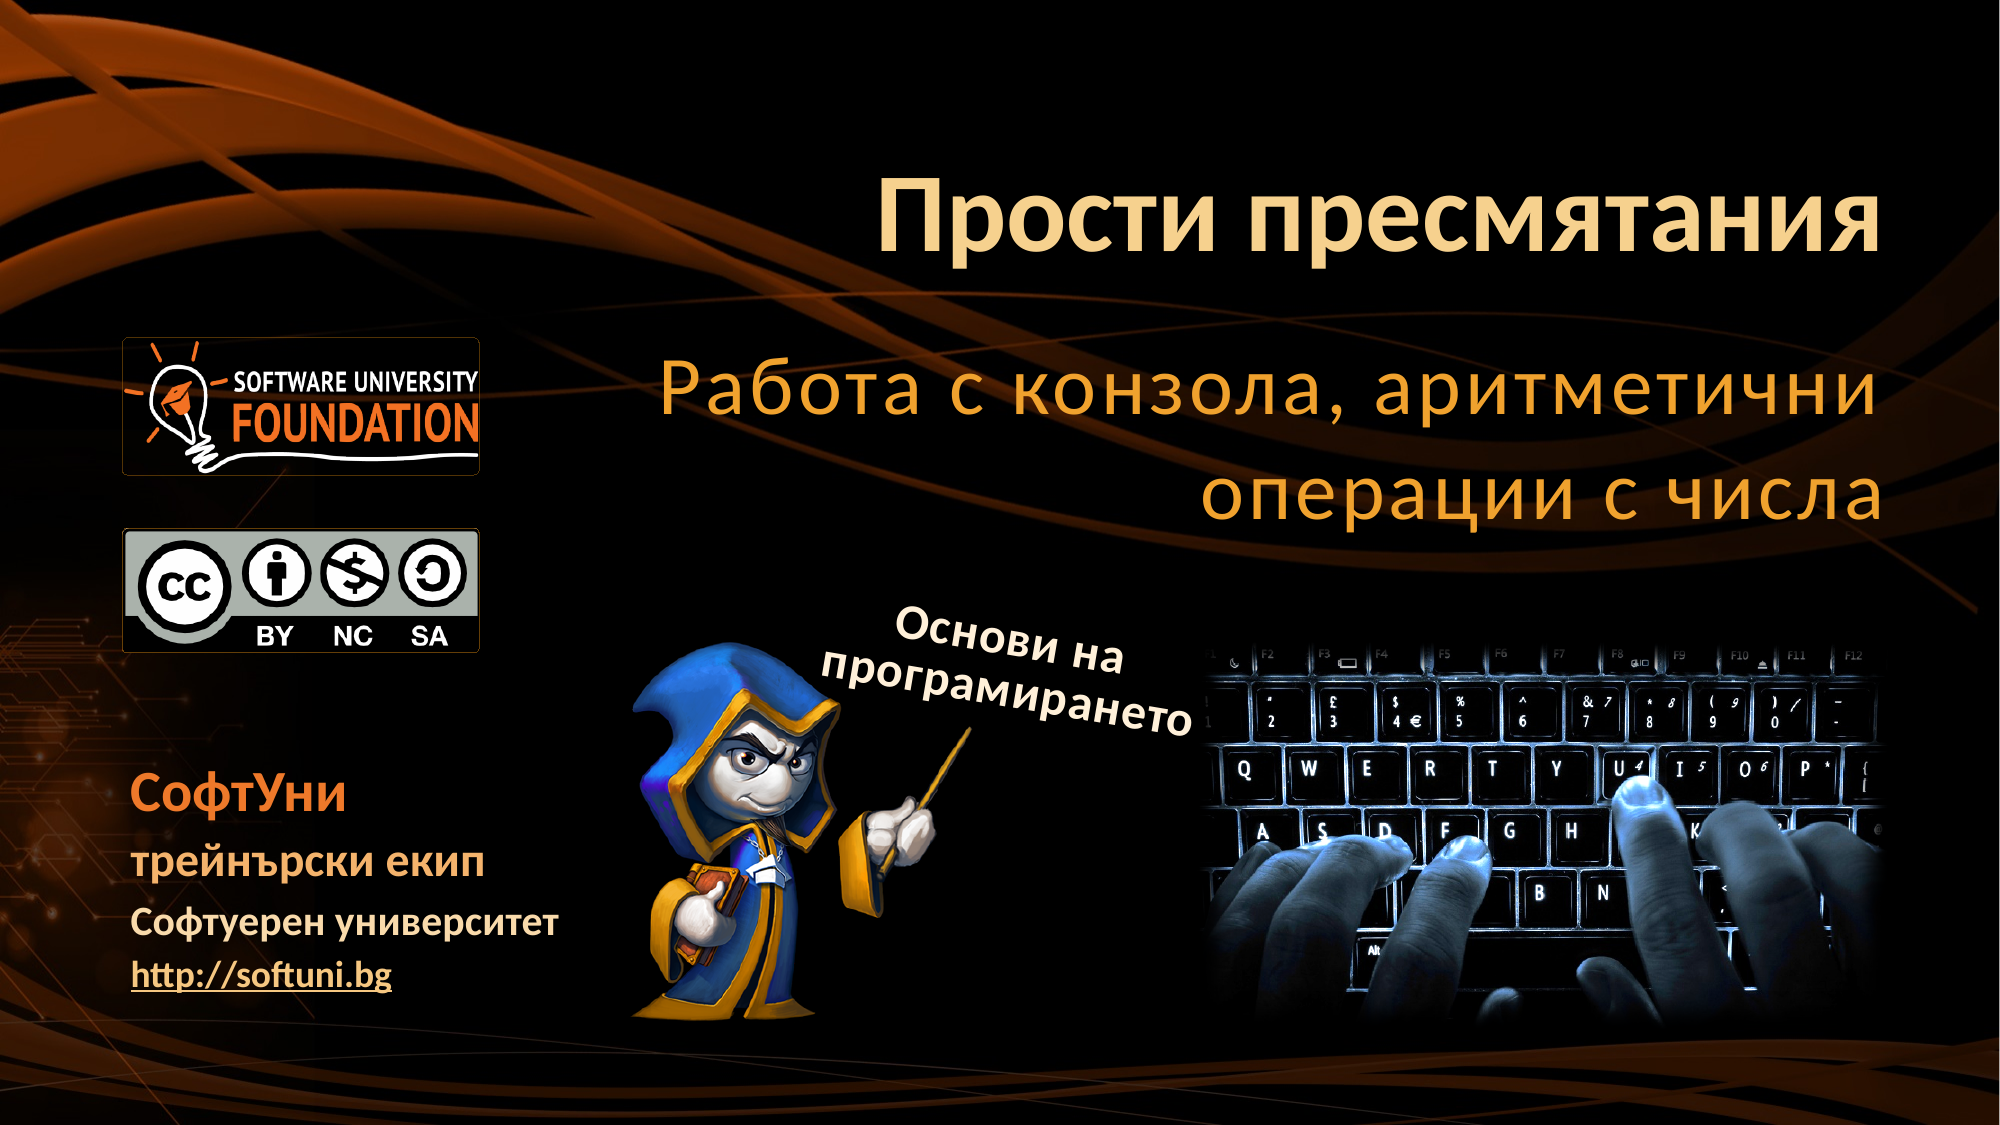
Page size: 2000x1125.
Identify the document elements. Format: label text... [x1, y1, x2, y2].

list http://softuni.bg [124, 942, 624, 1000]
picture [0, 0, 2000, 1125]
list Софтуерен университет [124, 886, 624, 942]
list трейнърски екип [124, 819, 624, 886]
list СофтУни [124, 742, 624, 819]
subtitle Работа с конзола, аритметични операции с числа [587, 326, 1885, 542]
title Прости пресмятания [587, 125, 1885, 305]
text_box Основи на програмирането [810, 575, 1204, 758]
